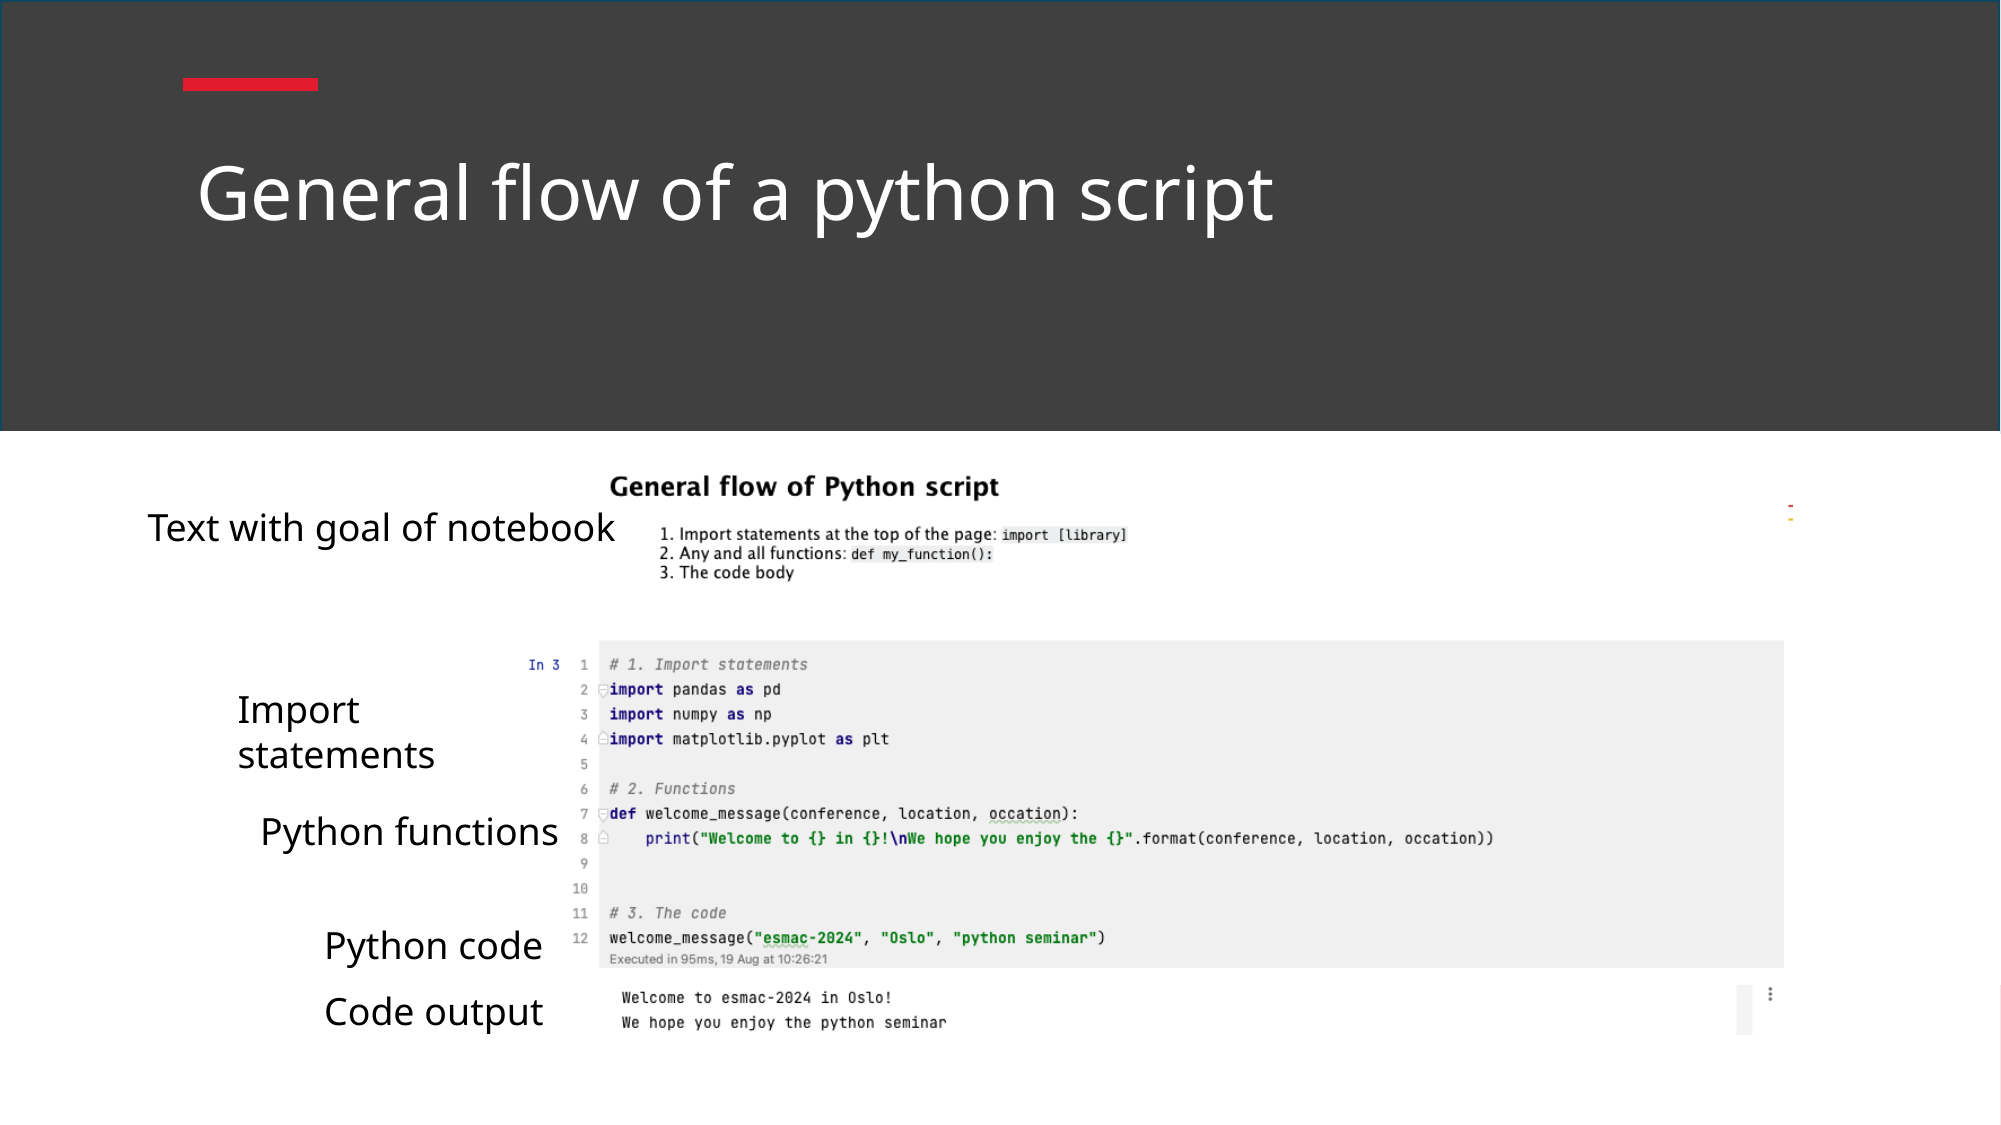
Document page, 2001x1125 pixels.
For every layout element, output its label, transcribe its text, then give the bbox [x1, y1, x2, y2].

text_box Code output [309, 980, 516, 1040]
text_box [0, 431, 2000, 1125]
text_box Import statements [222, 678, 516, 784]
title General flow of a python script [181, 148, 1674, 251]
text_box Text with goal of notebook [132, 496, 516, 556]
text_box Python functions [245, 800, 516, 860]
picture [516, 461, 1793, 1072]
text_box Python code [309, 914, 516, 975]
